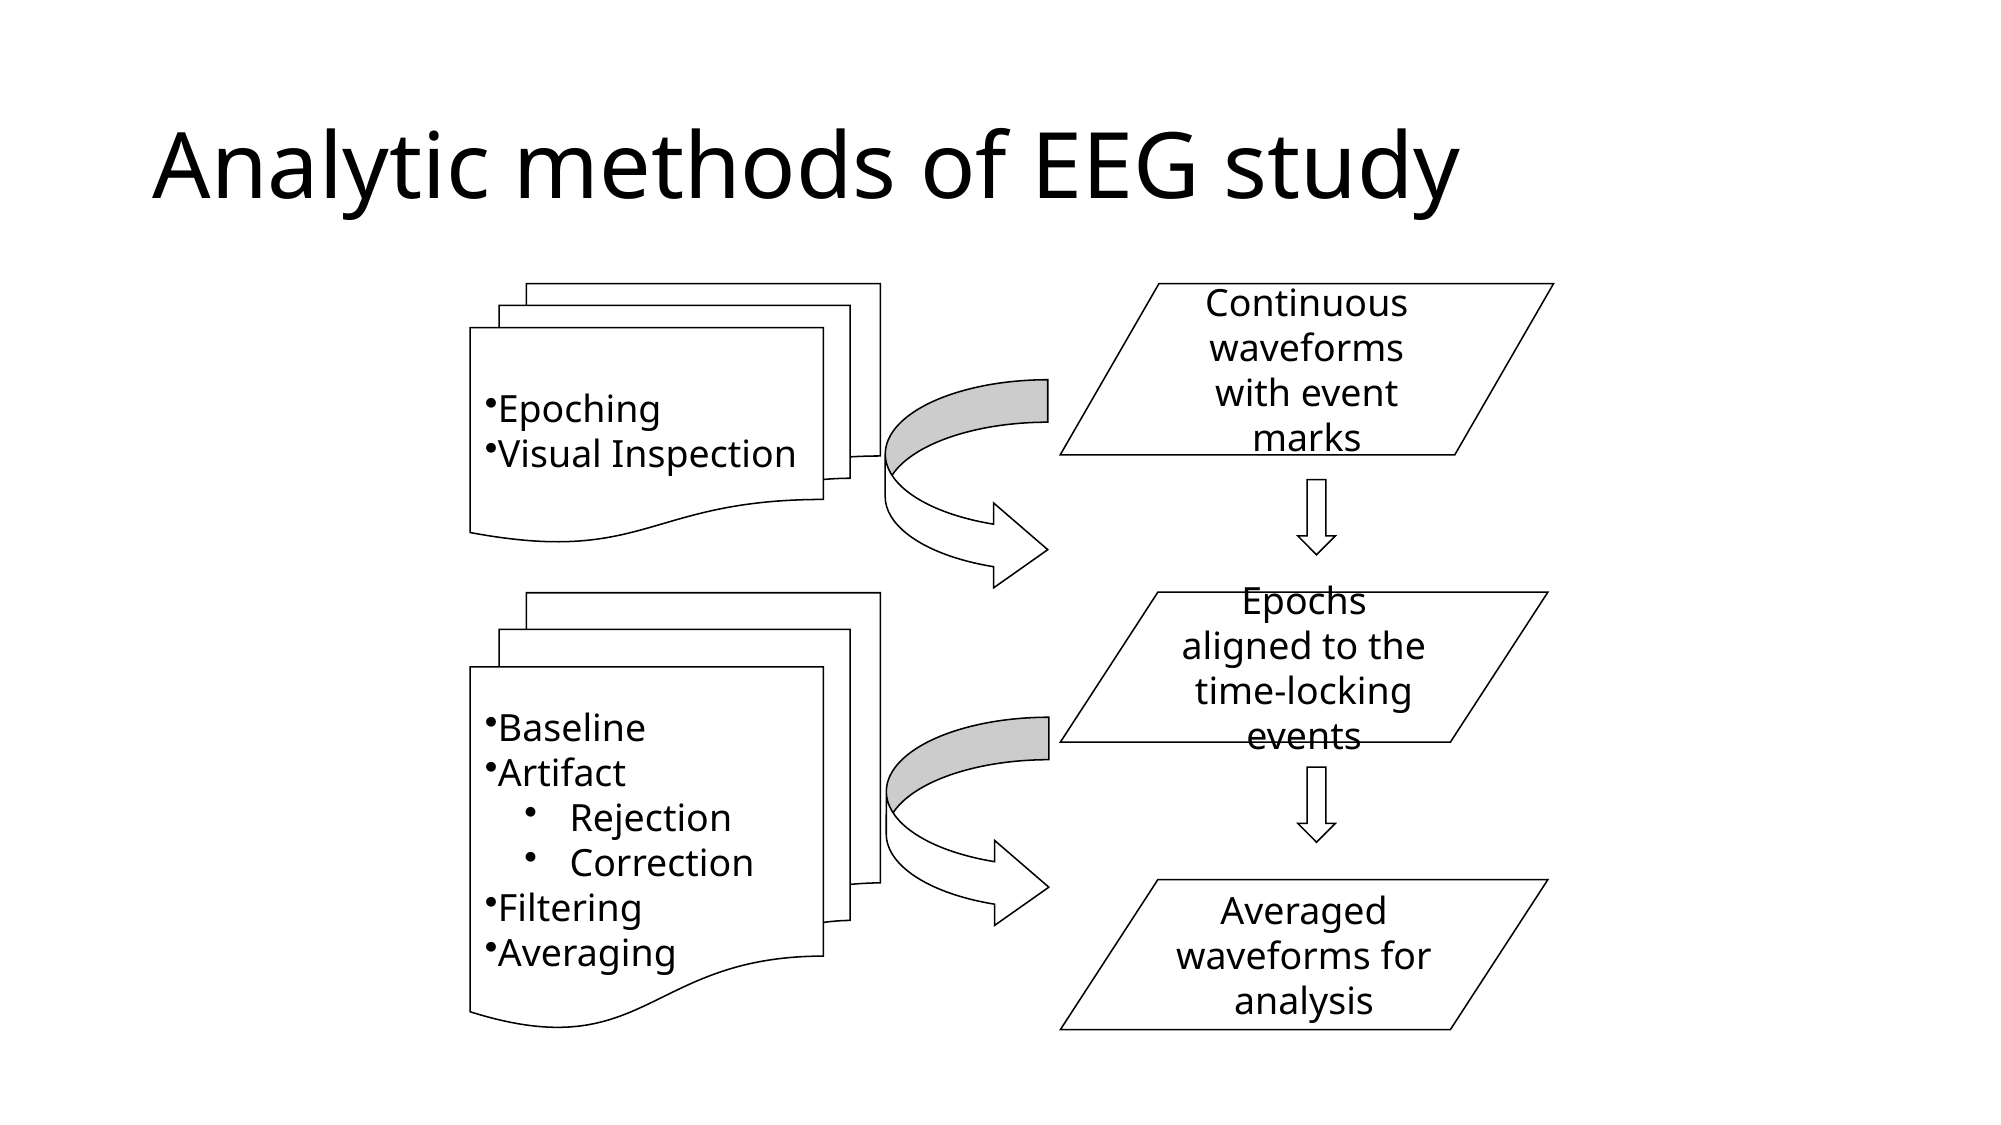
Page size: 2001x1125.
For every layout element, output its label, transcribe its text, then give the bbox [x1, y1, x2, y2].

text_box Baseline Artifact Rejection Correction Filtering Averaging [470, 592, 881, 1028]
text_box [1297, 479, 1336, 555]
text_box Continuous waveforms with event marks [1060, 283, 1554, 455]
text_box Averaged waveforms for analysis [1060, 879, 1548, 1030]
text_box [886, 717, 1049, 926]
text_box Epoching Visual Inspection [470, 283, 881, 542]
text_box [885, 379, 1048, 588]
title Analytic methods of EEG study [137, 59, 1863, 278]
text_box [1297, 767, 1336, 843]
text_box Epochs aligned to the time-locking events [1060, 592, 1548, 743]
